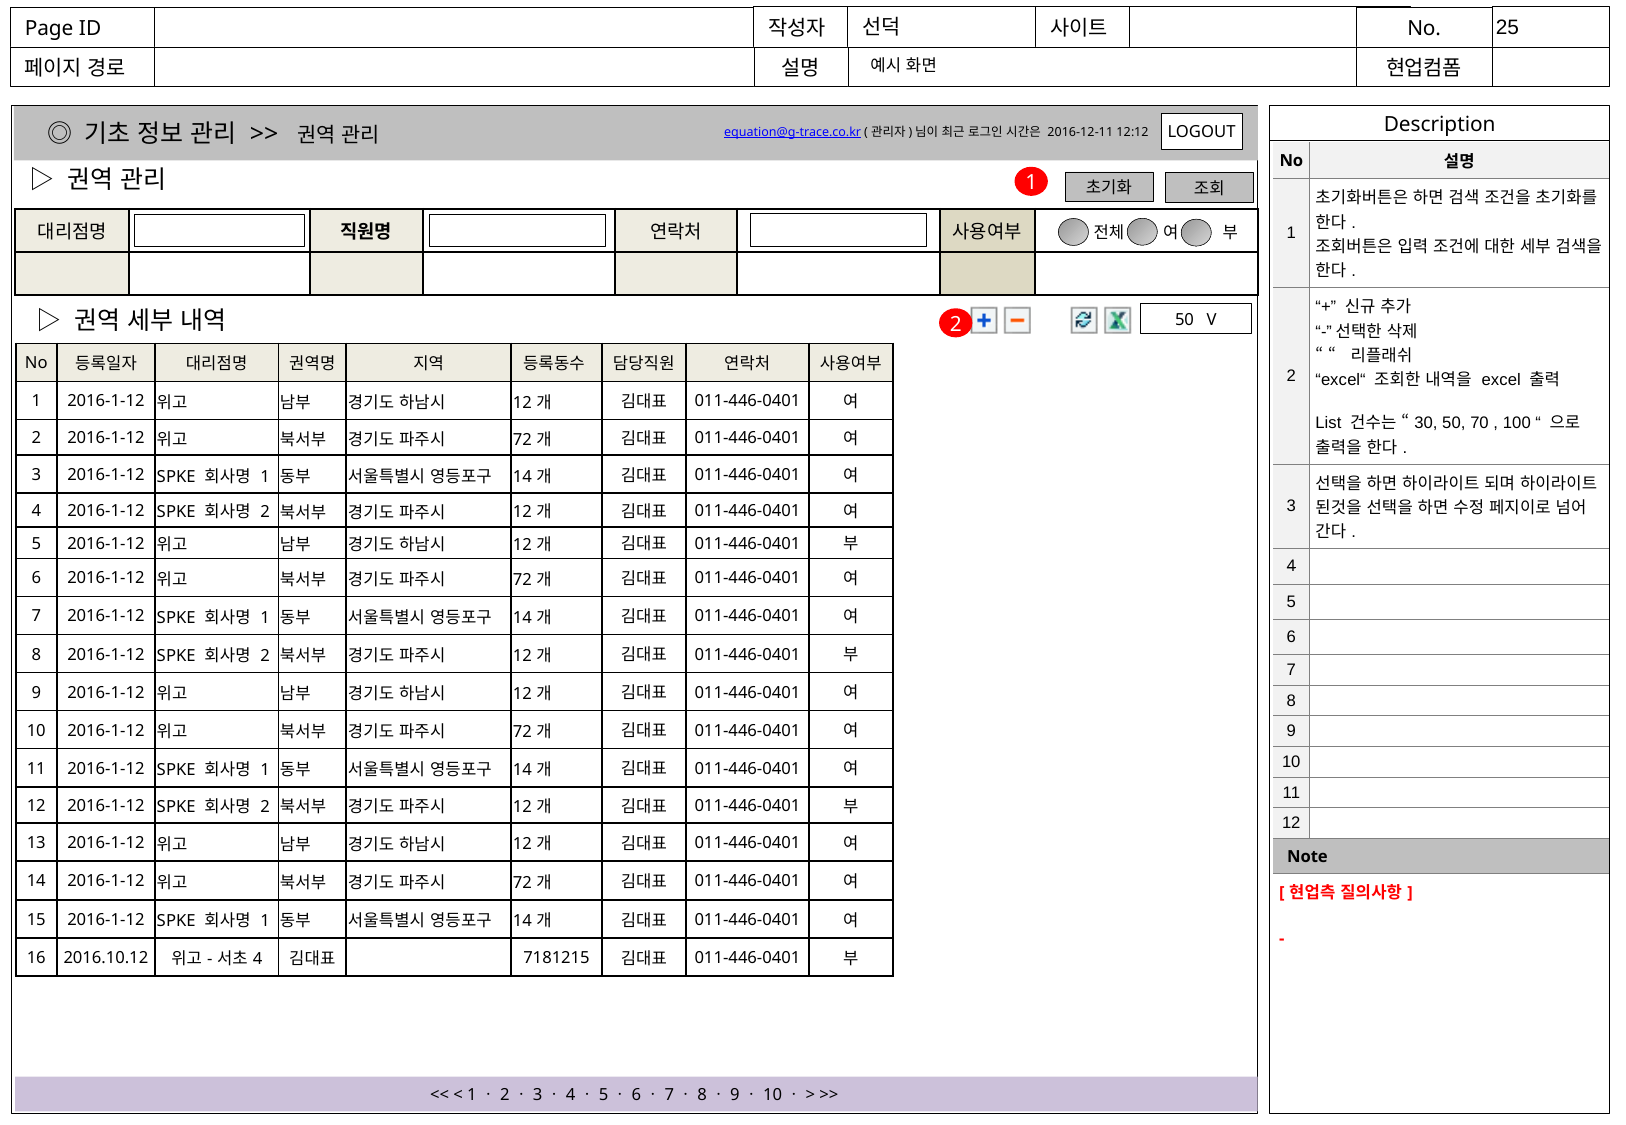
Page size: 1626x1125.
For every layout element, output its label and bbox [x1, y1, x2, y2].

table_cell [1273, 179, 1309, 287]
table_cell [810, 824, 892, 860]
table_cell [58, 456, 154, 492]
table_cell [687, 597, 808, 634]
table_cell [1273, 465, 1309, 548]
table_cell [347, 711, 510, 748]
table_cell [16, 253, 128, 294]
table_cell [279, 862, 345, 899]
table_cell [810, 494, 892, 526]
table_cell [156, 635, 278, 672]
table_cell [738, 253, 939, 294]
table_cell [17, 635, 56, 672]
table_cell [58, 824, 154, 860]
table_cell [810, 597, 892, 634]
table_cell [17, 528, 56, 558]
table_cell [603, 749, 685, 786]
table_cell [1310, 620, 1609, 654]
table_cell [17, 862, 56, 899]
table_cell [17, 494, 56, 526]
table_cell [347, 788, 510, 822]
table_cell [347, 749, 510, 786]
table_cell [1273, 839, 1609, 873]
table_cell [512, 862, 601, 899]
table_cell [58, 901, 154, 937]
table_cell [810, 420, 892, 454]
table_cell [810, 559, 892, 596]
table_cell [512, 939, 601, 975]
table_header [424, 210, 614, 251]
table_cell [279, 711, 345, 748]
table_header [1273, 142, 1309, 178]
table_cell [603, 494, 685, 526]
table_cell [156, 788, 278, 822]
table_cell [687, 456, 808, 492]
table_cell [603, 420, 685, 454]
table_cell [58, 382, 154, 419]
text_box [1058, 214, 1255, 251]
table_cell [130, 253, 309, 294]
table_cell [279, 635, 345, 672]
table_cell [512, 559, 601, 596]
table_cell [156, 901, 278, 937]
table_cell [1310, 288, 1609, 464]
table_cell [687, 939, 808, 975]
table_cell [810, 673, 892, 710]
table_cell [603, 673, 685, 710]
table_cell [1310, 747, 1609, 777]
text_box [21, 297, 242, 343]
table_cell [603, 788, 685, 822]
table_cell [17, 939, 56, 975]
table_cell [810, 939, 892, 975]
table_cell [512, 749, 601, 786]
table_cell [279, 382, 345, 419]
text_box [1138, 302, 1253, 335]
table_cell [810, 382, 892, 419]
text_box [748, 211, 928, 248]
table_cell [687, 673, 808, 710]
table_cell [1310, 808, 1609, 838]
table_header [16, 210, 128, 251]
table_cell [687, 635, 808, 672]
text_box [427, 212, 607, 249]
table_cell [58, 528, 154, 558]
table_cell [156, 420, 278, 454]
text_box [855, 47, 1340, 83]
table_header [58, 344, 154, 381]
table_cell [1273, 808, 1309, 838]
table_cell [58, 494, 154, 526]
table_cell [156, 528, 278, 558]
table_cell [58, 862, 154, 899]
text_box [1012, 164, 1050, 198]
table_header [347, 344, 510, 381]
table_cell [1310, 655, 1609, 685]
table_cell [347, 559, 510, 596]
table_cell [687, 420, 808, 454]
table_cell [687, 788, 808, 822]
table_cell [17, 711, 56, 748]
table_cell [512, 494, 601, 526]
table_cell [156, 939, 278, 975]
table_header [941, 210, 1034, 251]
table_header [130, 210, 309, 251]
table_cell [512, 382, 601, 419]
table_cell [347, 673, 510, 710]
table_cell [810, 528, 892, 558]
table_header [603, 344, 685, 381]
table_cell [156, 597, 278, 634]
table_cell [512, 635, 601, 672]
table_cell [17, 673, 56, 710]
table_cell [17, 420, 56, 454]
table_cell [58, 420, 154, 454]
table_cell [687, 382, 808, 419]
table_cell [156, 494, 278, 526]
table_cell [347, 824, 510, 860]
table_cell [279, 528, 345, 558]
table_cell [156, 673, 278, 710]
table_cell [1036, 253, 1257, 294]
table_cell [58, 939, 154, 975]
table_cell [603, 528, 685, 558]
table_cell [810, 862, 892, 899]
table_cell [810, 788, 892, 822]
table_cell [58, 673, 154, 710]
table_cell [1273, 655, 1309, 685]
table_cell [687, 749, 808, 786]
table_cell [810, 711, 892, 748]
table_header [738, 210, 939, 251]
table_header [17, 344, 56, 381]
text_box [12, 104, 1260, 201]
table_cell [512, 824, 601, 860]
table_cell [810, 749, 892, 786]
table_cell [810, 901, 892, 937]
table_cell [347, 456, 510, 492]
table_cell [941, 253, 1034, 294]
text_box [1063, 170, 1155, 204]
table_cell [1310, 778, 1609, 807]
table_header [1310, 142, 1609, 178]
table_cell [512, 673, 601, 710]
picture [965, 298, 1138, 340]
table_cell [512, 788, 601, 822]
table_cell [1310, 686, 1609, 715]
table_cell [347, 939, 510, 975]
table_cell [603, 711, 685, 748]
table_header [156, 344, 278, 381]
table_cell [687, 862, 808, 899]
table_cell [687, 901, 808, 937]
table_cell [687, 494, 808, 526]
table_cell [58, 711, 154, 748]
table_cell [512, 901, 601, 937]
table_cell [1273, 874, 1609, 1069]
table_cell [347, 382, 510, 419]
table_cell [512, 597, 601, 634]
table_cell [347, 528, 510, 558]
table_cell [17, 901, 56, 937]
table_cell [58, 788, 154, 822]
table_header [279, 344, 345, 381]
table_cell [603, 635, 685, 672]
table_header [687, 344, 808, 381]
table_cell [1310, 179, 1609, 287]
table_cell [156, 749, 278, 786]
table_header [1036, 210, 1257, 251]
table_cell [687, 711, 808, 748]
table_cell [512, 456, 601, 492]
table_cell [1273, 686, 1309, 715]
table_cell [1273, 549, 1309, 584]
table_cell [603, 382, 685, 419]
table_cell [616, 253, 736, 294]
table_header [512, 344, 601, 381]
table_cell [1273, 778, 1309, 807]
text_box [15, 1076, 1258, 1112]
table_cell [58, 749, 154, 786]
table_header [311, 210, 422, 251]
table_cell [1310, 585, 1609, 619]
table_cell [687, 824, 808, 860]
table_cell [687, 528, 808, 558]
table_cell [279, 824, 345, 860]
table_cell [156, 824, 278, 860]
table_cell [512, 420, 601, 454]
table_cell [17, 559, 56, 596]
table_cell [17, 597, 56, 634]
table_cell [603, 559, 685, 596]
table_cell [1310, 465, 1609, 548]
table_cell [17, 824, 56, 860]
table_cell [279, 901, 345, 937]
table_cell [279, 456, 345, 492]
table_cell [17, 749, 56, 786]
table_cell [347, 901, 510, 937]
table_cell [424, 253, 614, 294]
table_header [616, 210, 736, 251]
table_cell [279, 673, 345, 710]
table_cell [603, 901, 685, 937]
table_cell [603, 824, 685, 860]
table_cell [58, 597, 154, 634]
table_cell [1273, 620, 1309, 654]
table_cell [311, 253, 422, 294]
text_box [132, 212, 307, 249]
table_cell [17, 456, 56, 492]
table_cell [156, 456, 278, 492]
table_cell [17, 788, 56, 822]
table_cell [512, 528, 601, 558]
table_cell [347, 597, 510, 634]
table_cell [279, 788, 345, 822]
table_cell [156, 711, 278, 748]
table_cell [1273, 716, 1309, 746]
table_cell [347, 420, 510, 454]
table_cell [1273, 585, 1309, 619]
table_cell [17, 382, 56, 419]
table_cell [810, 635, 892, 672]
table_header [810, 344, 892, 381]
table_cell [279, 420, 345, 454]
table_cell [279, 749, 345, 786]
table_cell [347, 635, 510, 672]
table_cell [58, 635, 154, 672]
table_cell [156, 862, 278, 899]
table_cell [347, 862, 510, 899]
table_cell [58, 559, 154, 596]
table_cell [1310, 549, 1609, 584]
table_cell [279, 559, 345, 596]
table_cell [279, 597, 345, 634]
table_cell [1273, 747, 1309, 777]
table_cell [1273, 288, 1309, 464]
table_cell [156, 559, 278, 596]
table_cell [279, 494, 345, 526]
text_box [936, 306, 965, 340]
table_cell [687, 559, 808, 596]
text_box [1163, 171, 1255, 204]
table_cell [603, 456, 685, 492]
table_cell [279, 939, 345, 975]
table_cell [603, 862, 685, 899]
table_cell [512, 711, 601, 748]
table_cell [347, 494, 510, 526]
table_cell [603, 597, 685, 634]
table_cell [603, 939, 685, 975]
table_cell [1310, 716, 1609, 746]
table_cell [156, 382, 278, 419]
table_cell [810, 456, 892, 492]
